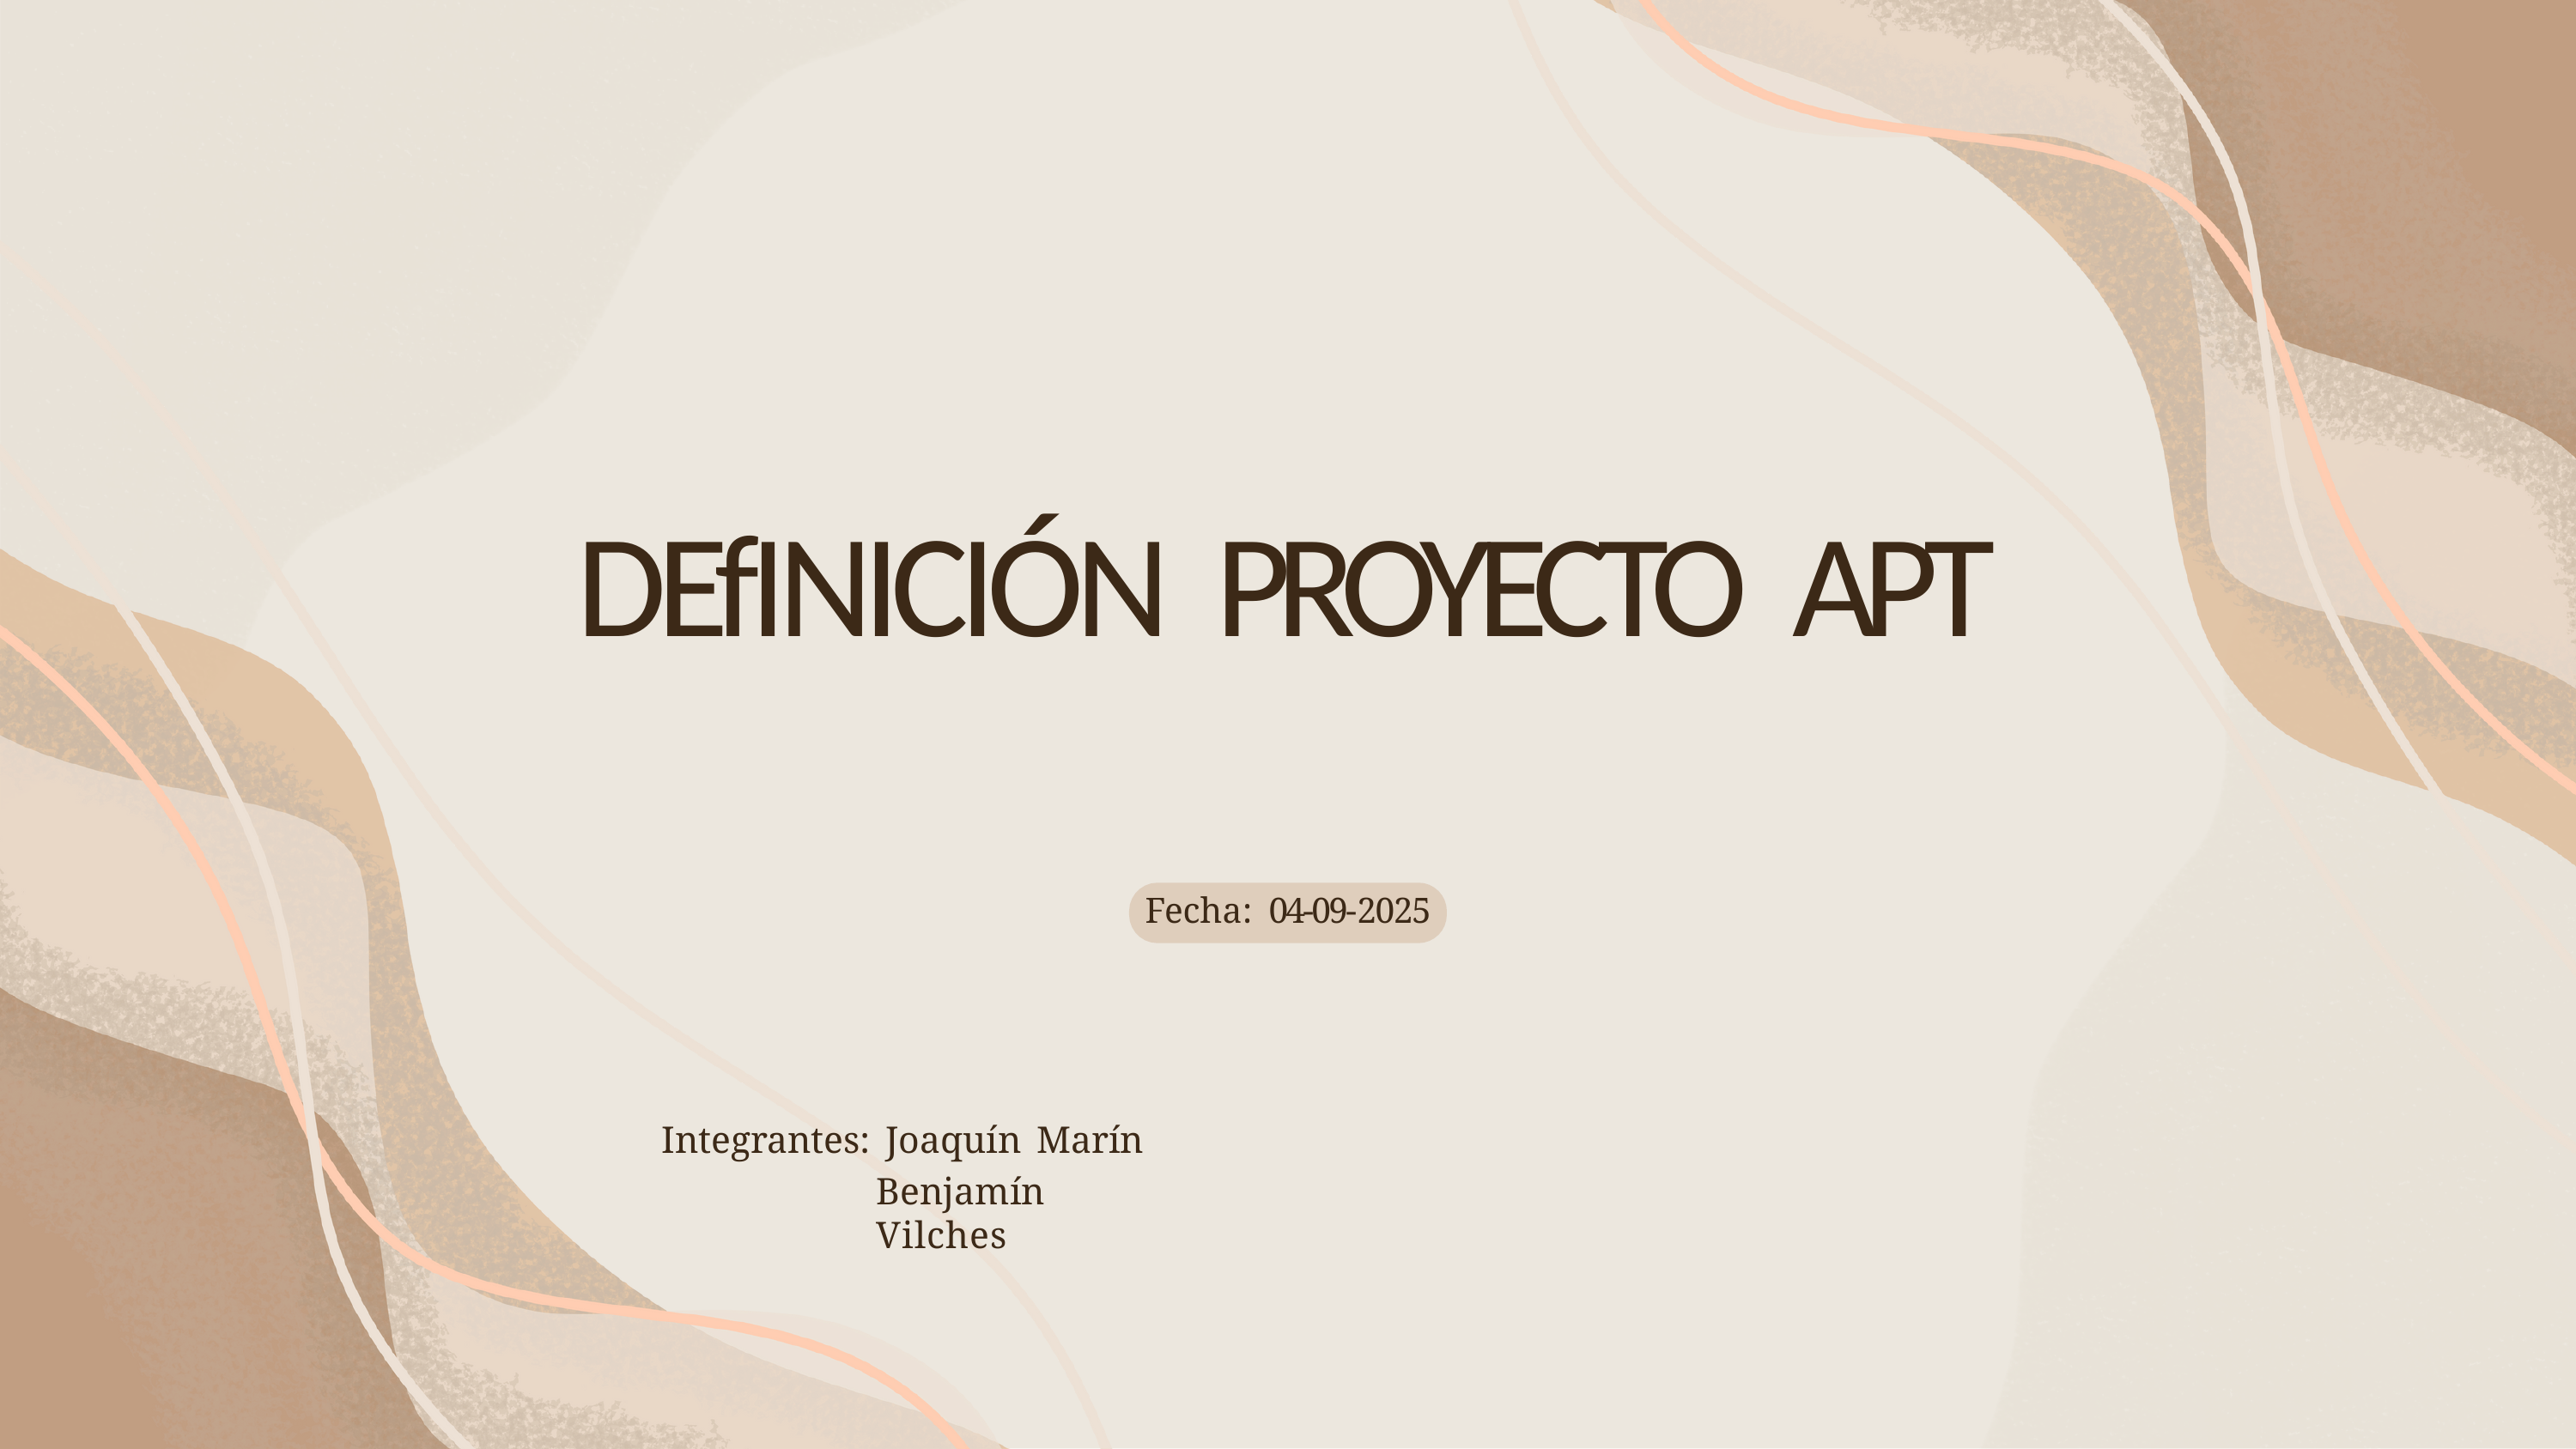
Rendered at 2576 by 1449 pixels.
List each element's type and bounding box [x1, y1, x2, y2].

text_box [0, 0, 2576, 1449]
